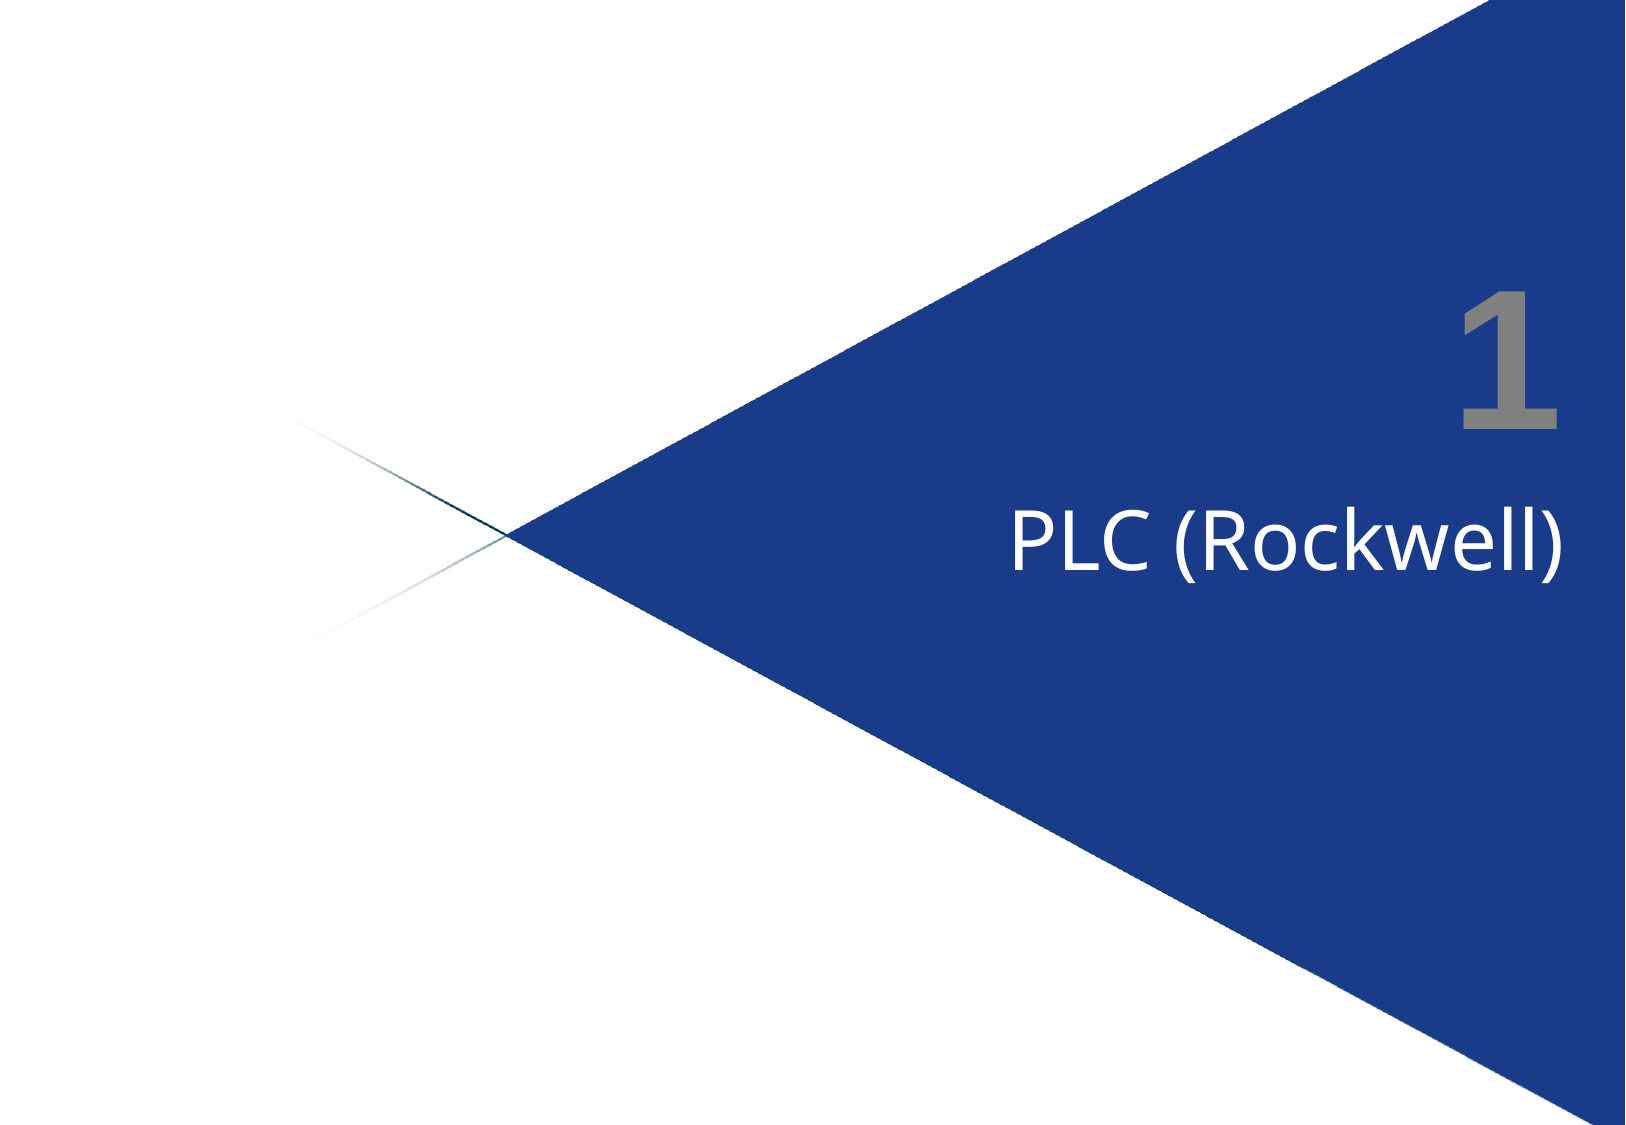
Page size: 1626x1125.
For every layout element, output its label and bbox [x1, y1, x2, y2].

picture [276, 0, 1625, 1125]
